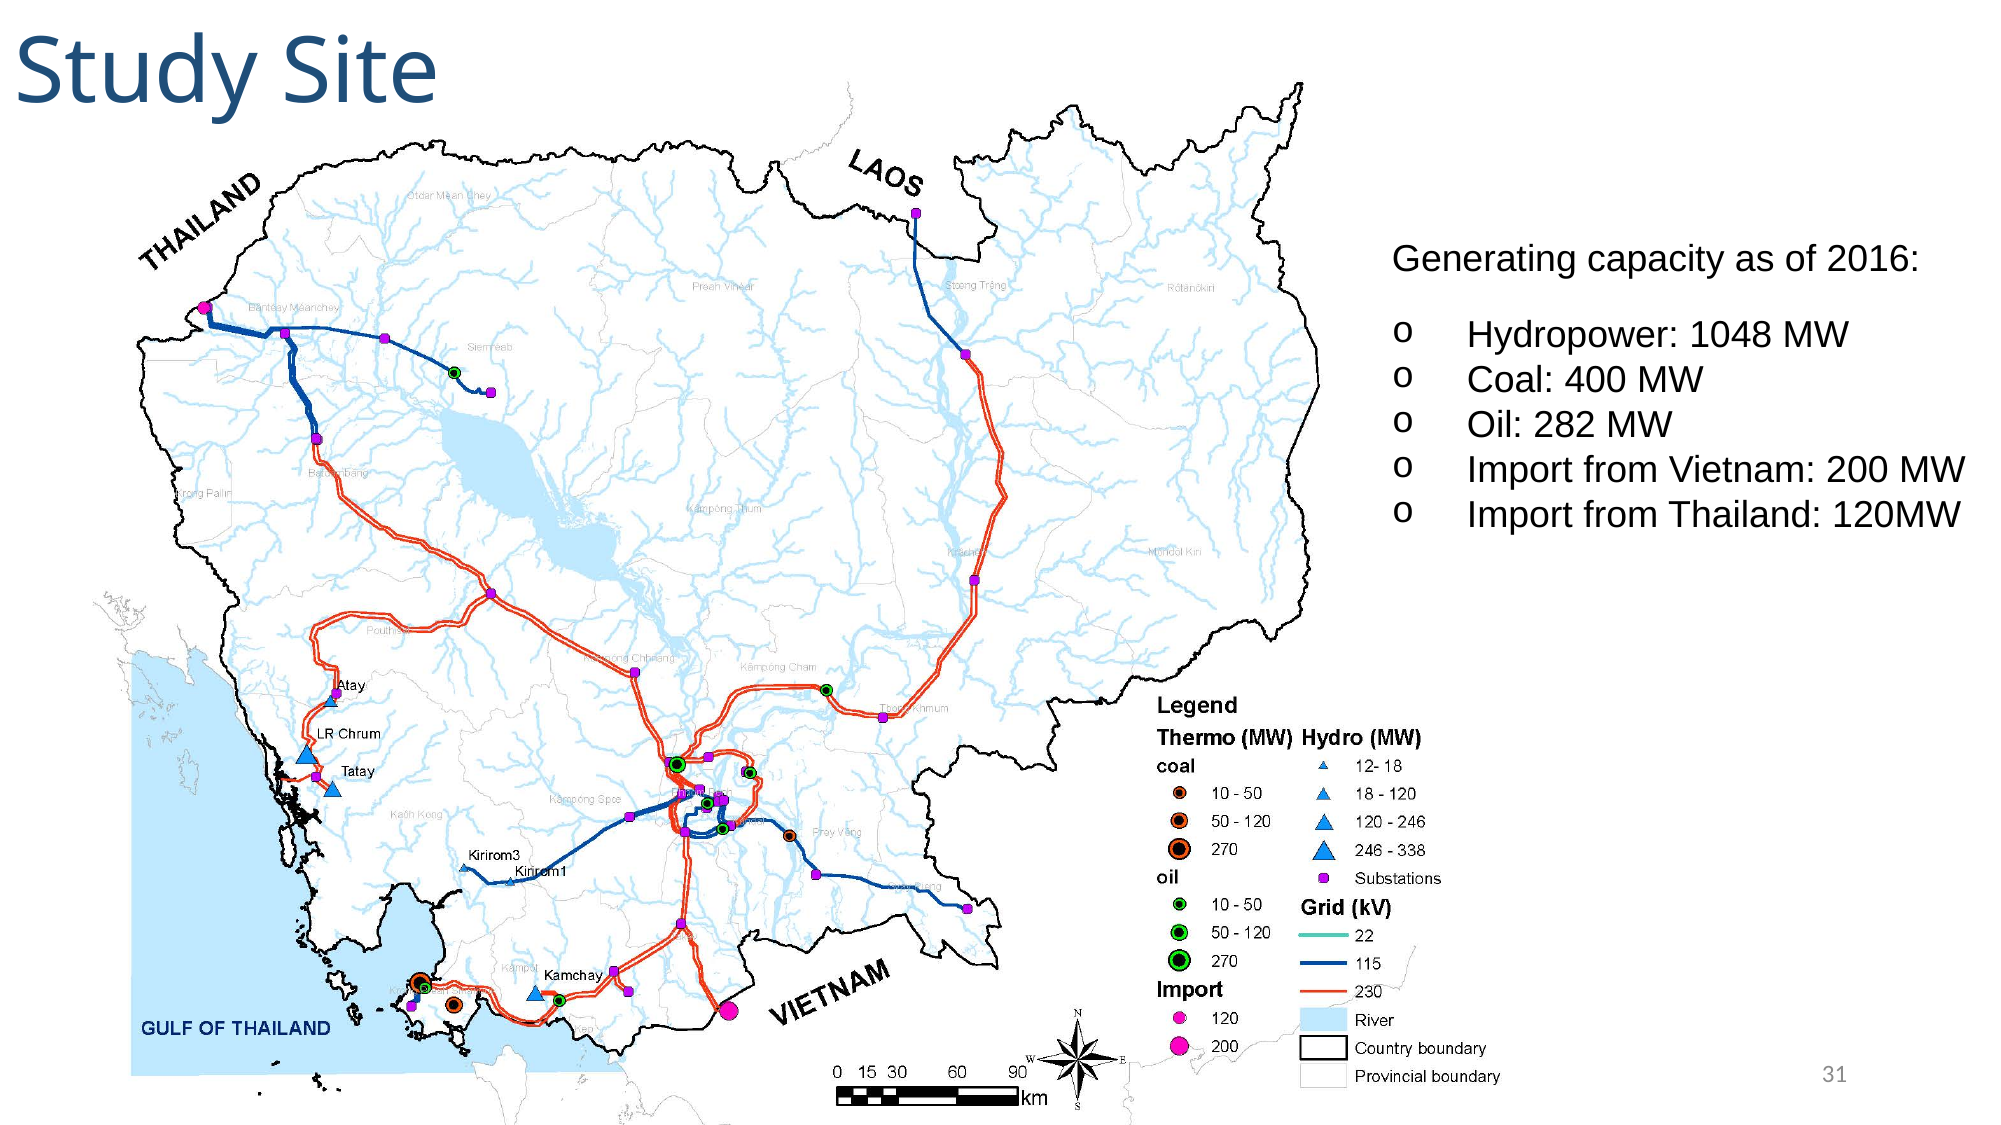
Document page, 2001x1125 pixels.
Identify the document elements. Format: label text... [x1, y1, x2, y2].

text_box Study Site [0, 3, 507, 129]
slide_number 31 [1511, 1042, 1863, 1103]
picture [84, 73, 1511, 1125]
text_box Generating capacity as of 2016: Hydropower: 1048 MW Coal: 400 MW Oil: 282 MW Import from Vietnam: 200 MW Import from Thailand: 120MW [1511, 226, 2000, 543]
